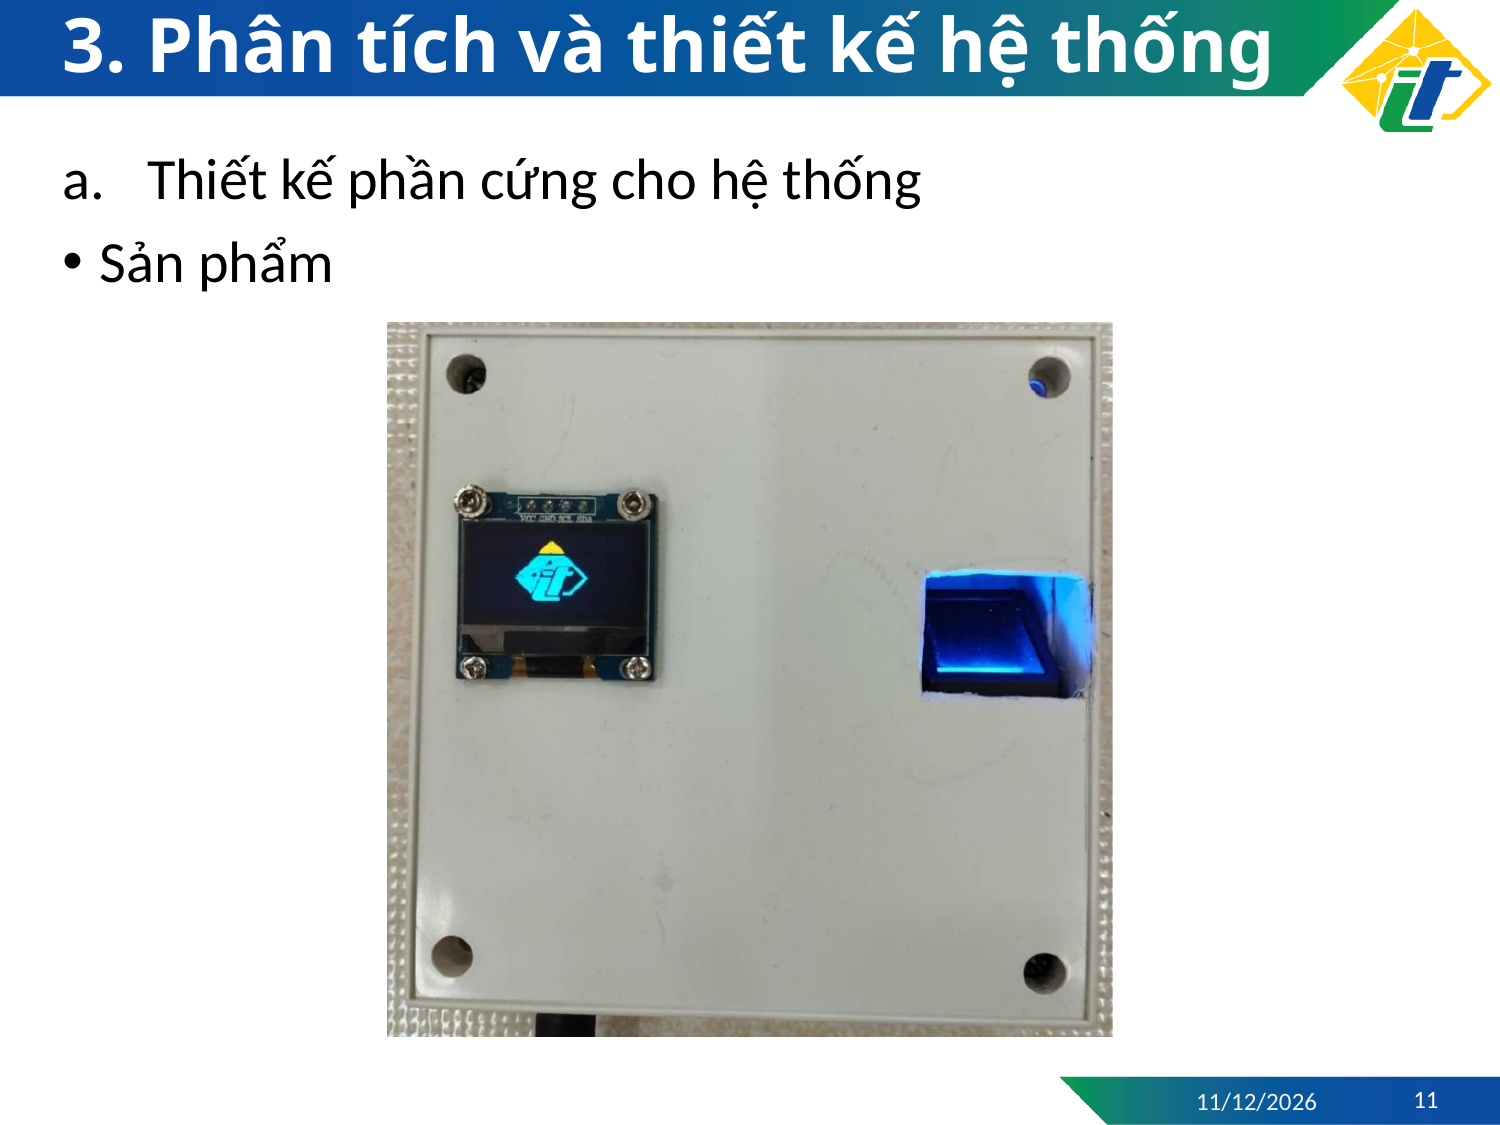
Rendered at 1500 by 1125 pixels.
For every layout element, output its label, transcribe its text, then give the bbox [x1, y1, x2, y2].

slide_number 11 [1338, 1074, 1454, 1124]
list Thiết kế phần cứng cho hệ thống Sản phẩm [47, 141, 1454, 1037]
title 3. Phân tích và thiết kế hệ thống [47, 0, 1304, 97]
picture [0, 0, 1500, 1125]
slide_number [1175, 1075, 1339, 1125]
